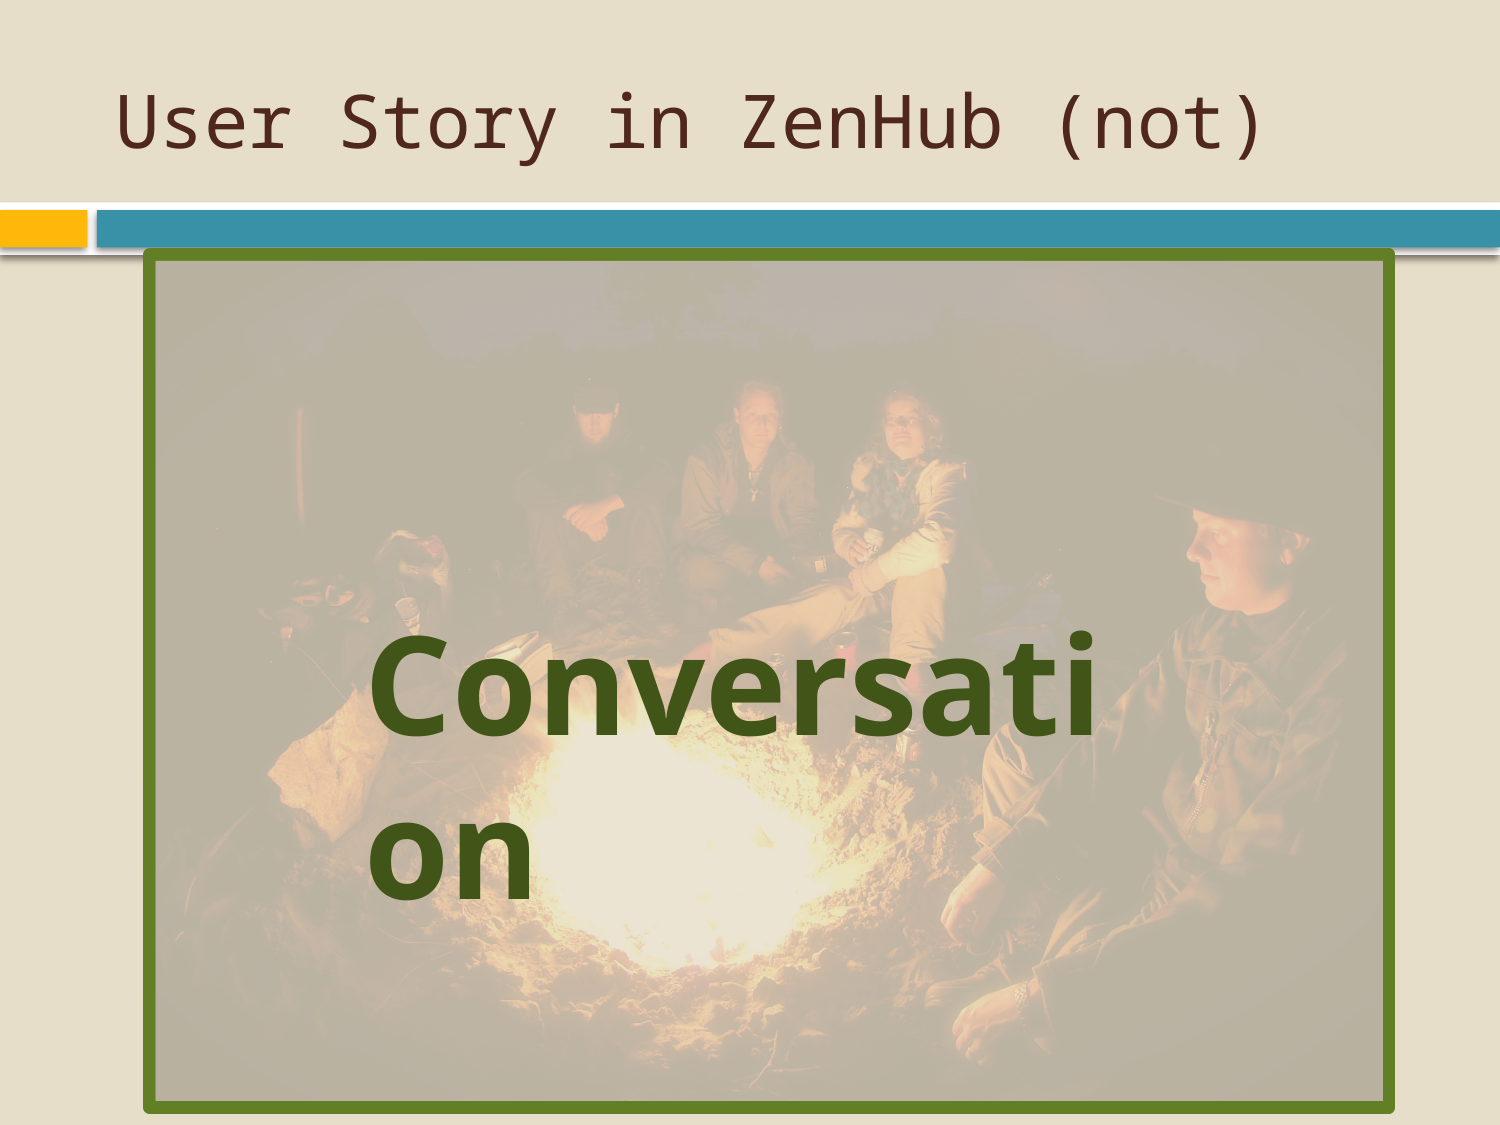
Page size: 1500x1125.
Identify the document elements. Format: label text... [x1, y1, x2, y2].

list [155, 260, 1384, 1102]
title User Story in ZenHub (not) [100, 37, 1438, 200]
